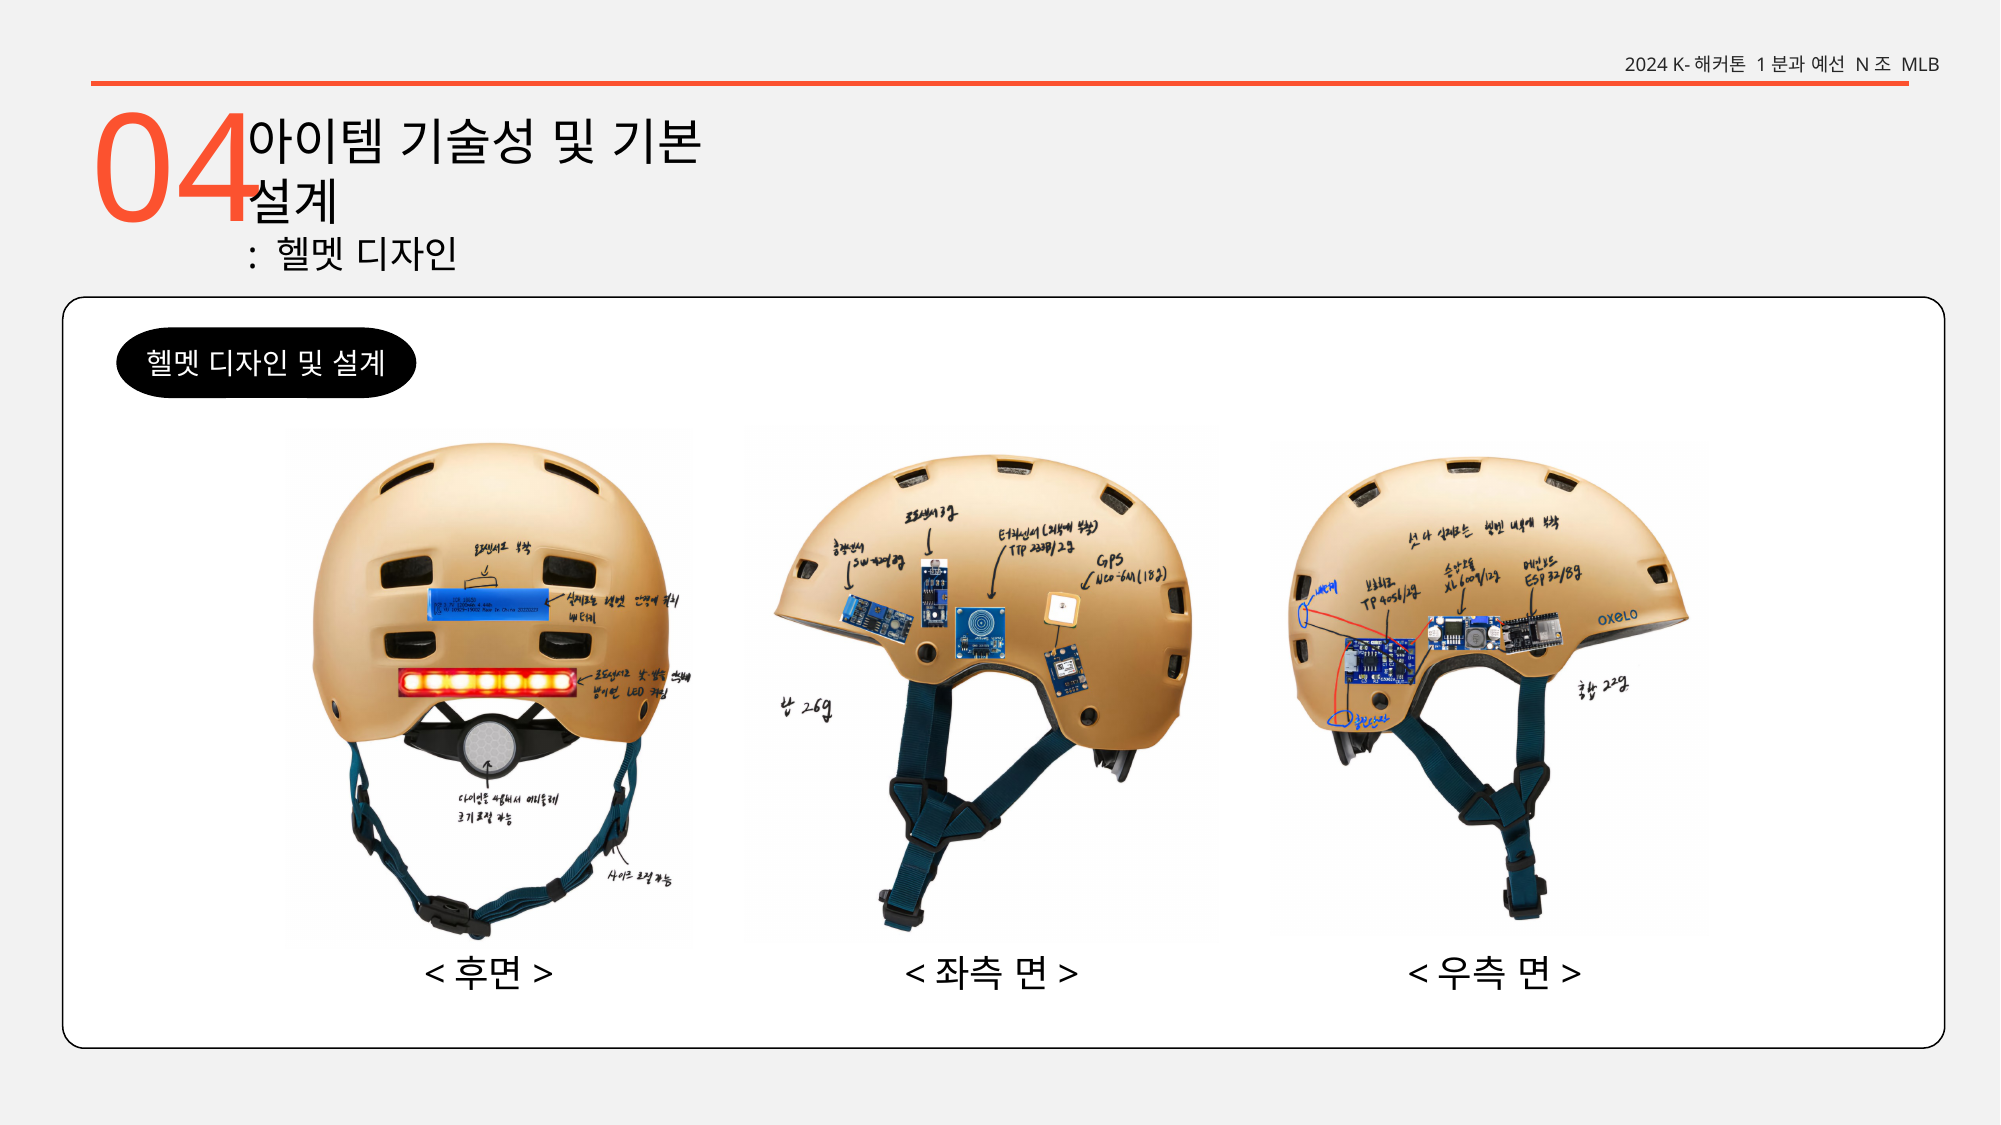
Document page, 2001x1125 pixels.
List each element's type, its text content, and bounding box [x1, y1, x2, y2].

text_box 아이템 기술성 및 기본 설계 : 헬멧 디자인 [232, 103, 806, 283]
text_box 04 [75, 75, 341, 297]
text_box [0, 0, 2000, 75]
text_box [61, 296, 1946, 1050]
text_box 헬멧 디자인 및 설계 [115, 326, 418, 400]
text_box <우측 면> [1386, 942, 1604, 1003]
picture [1270, 441, 1709, 936]
picture [744, 425, 1219, 943]
picture [285, 428, 693, 949]
text_box <좌측 면> [883, 943, 1101, 1003]
text_box 2024 K-해커톤 1분과 예선 N조 MLB [1609, 75, 2000, 83]
text_box <후면> [380, 949, 598, 1003]
